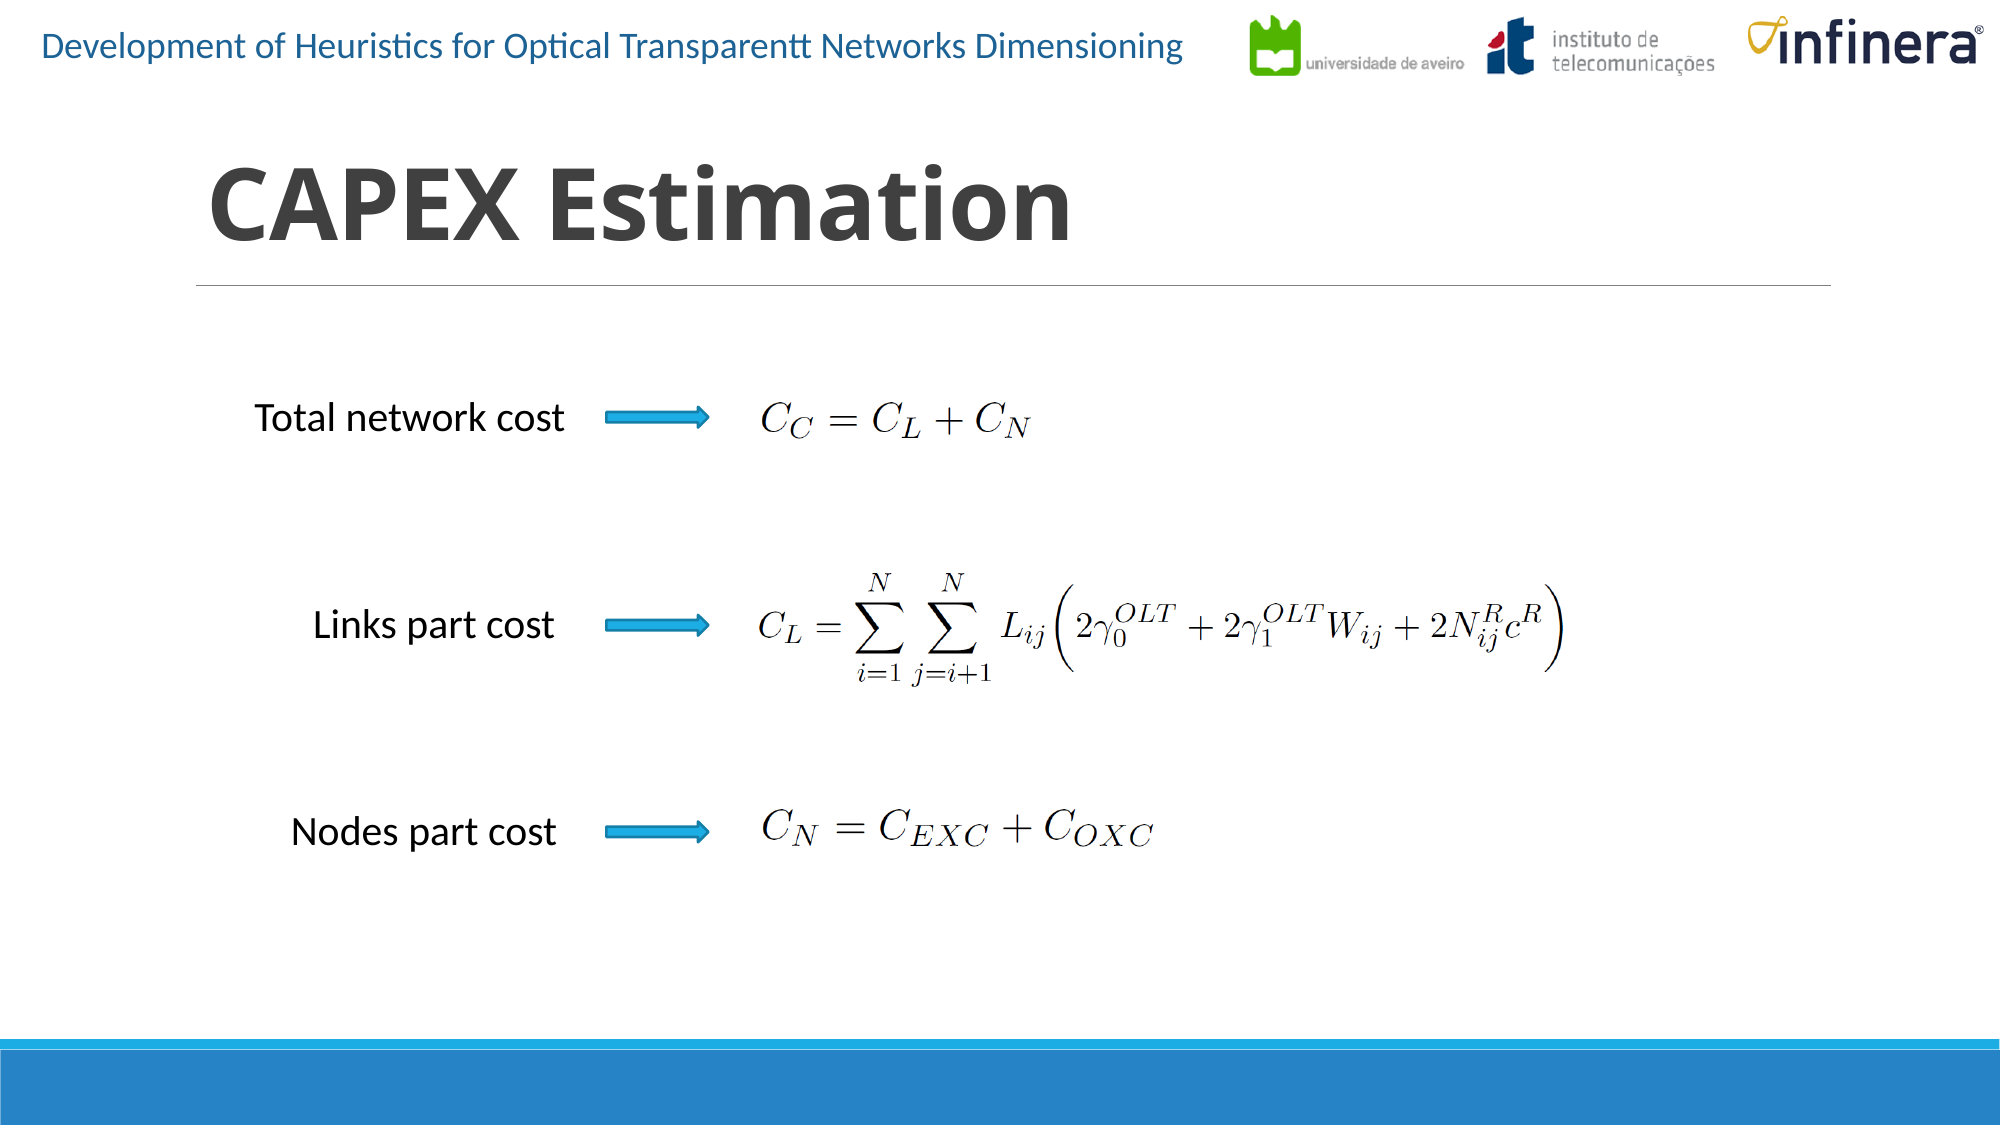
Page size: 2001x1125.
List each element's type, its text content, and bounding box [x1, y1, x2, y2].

text_box Links part cost [298, 589, 591, 655]
text_box [605, 405, 710, 429]
text_box Nodes part cost [276, 796, 591, 862]
text_box [605, 613, 710, 637]
text_box [605, 820, 710, 844]
picture [1238, 0, 2000, 86]
picture [749, 802, 1176, 856]
title CAPEX Estimation [191, 112, 1842, 269]
text_box Development of Heuristics for Optical Transparentt Networks Dimensioning [26, 13, 1235, 74]
picture [745, 561, 1574, 701]
text_box Total network cost [239, 382, 588, 448]
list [745, 377, 1054, 458]
